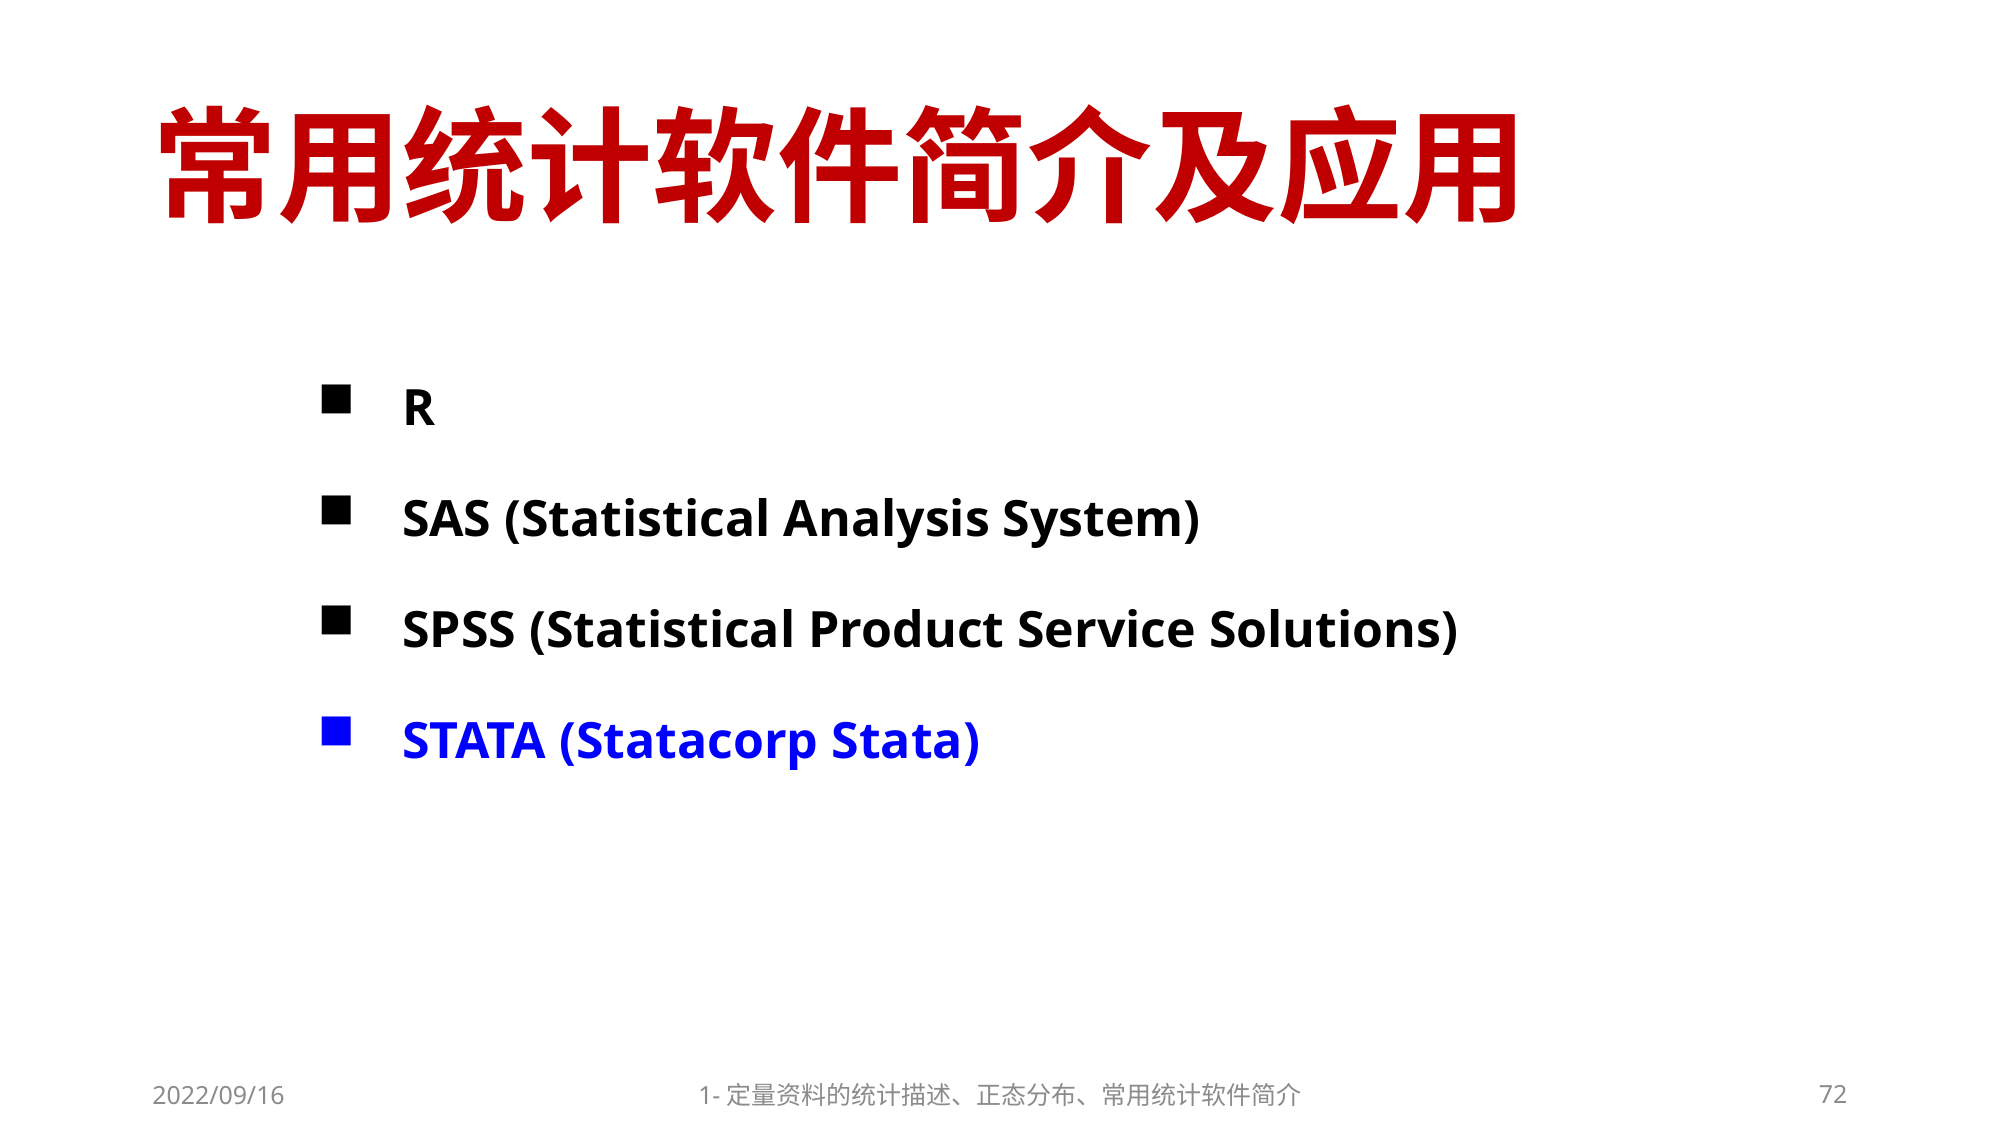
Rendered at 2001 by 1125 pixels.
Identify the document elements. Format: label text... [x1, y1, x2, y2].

text_box R SAS (Statistical Analysis System) SPSS (Statistical Product Service Solutions) STATA (Statacorp Stata) [302, 337, 1670, 1012]
title 常用统计软件简介及应用 [137, 94, 1863, 248]
footer 1-定量资料的统计描述、正态分布、常用统计软件简介 [644, 1065, 1356, 1125]
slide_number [137, 1065, 588, 1125]
slide_number 72 [1412, 1065, 1863, 1125]
